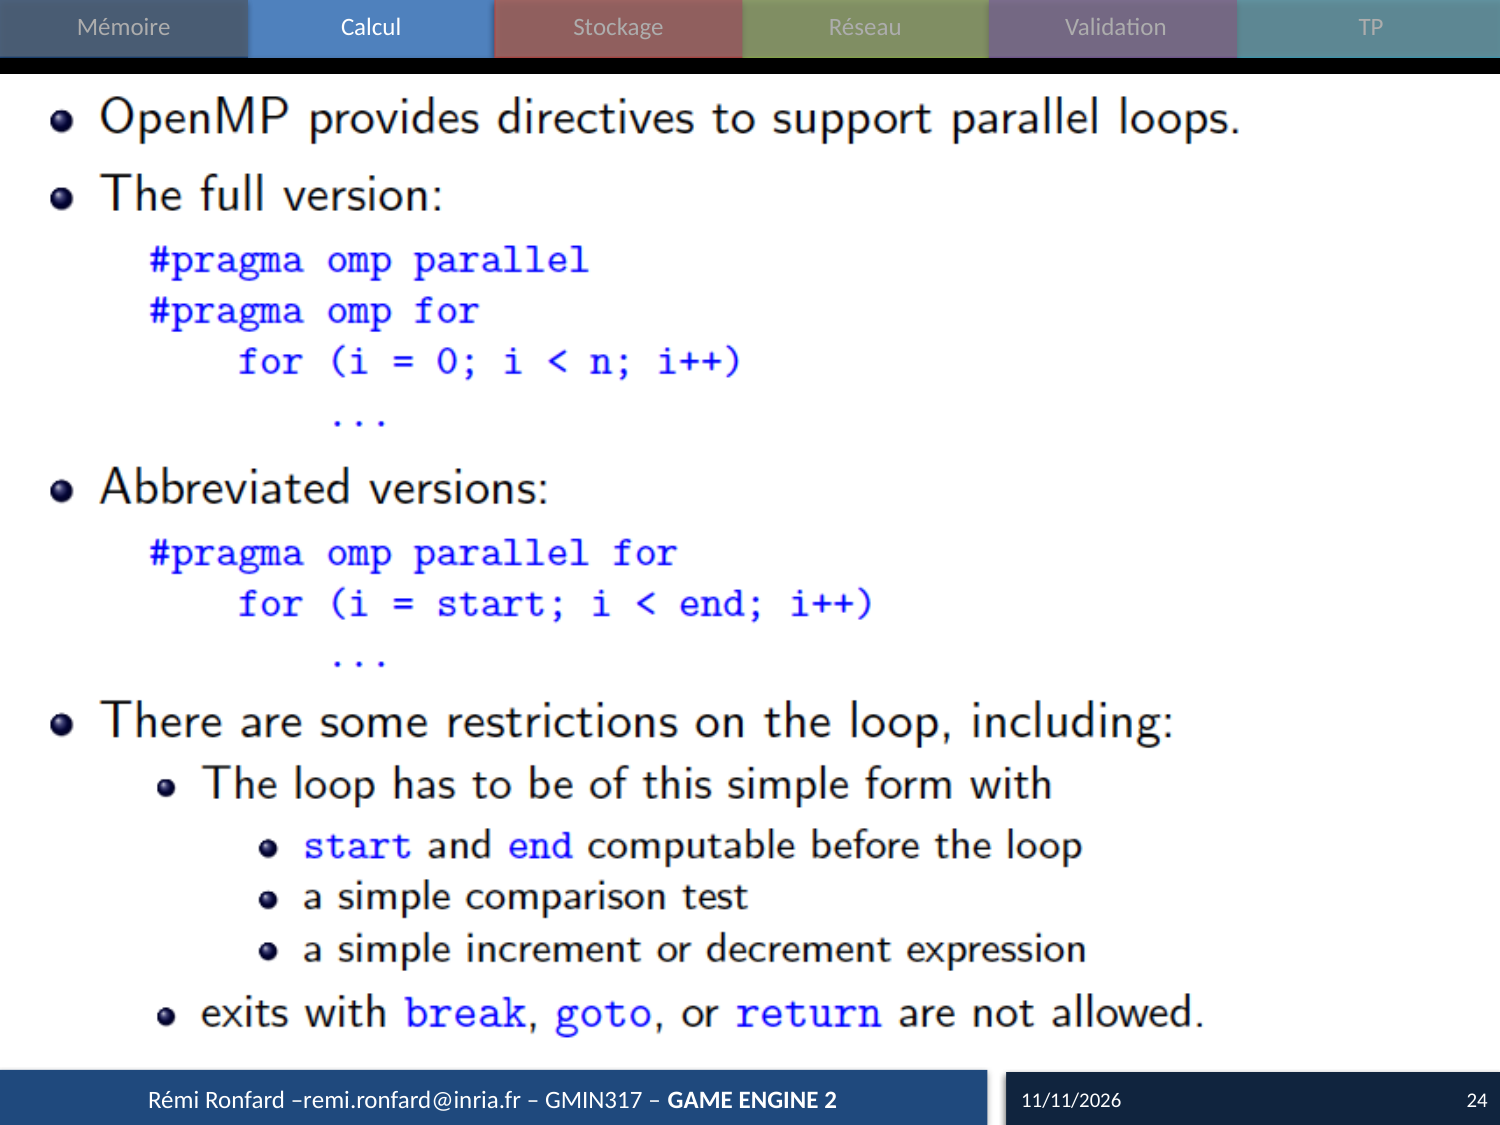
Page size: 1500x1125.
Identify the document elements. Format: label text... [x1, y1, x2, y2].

picture [0, 74, 1500, 1050]
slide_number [1006, 1070, 1153, 1125]
slide_number 24 [1153, 1071, 1500, 1125]
footer Rémi Ronfard –remi.ronfard@inria.fr – GMIN317 – GAME ENGINE 2 [0, 1069, 988, 1125]
